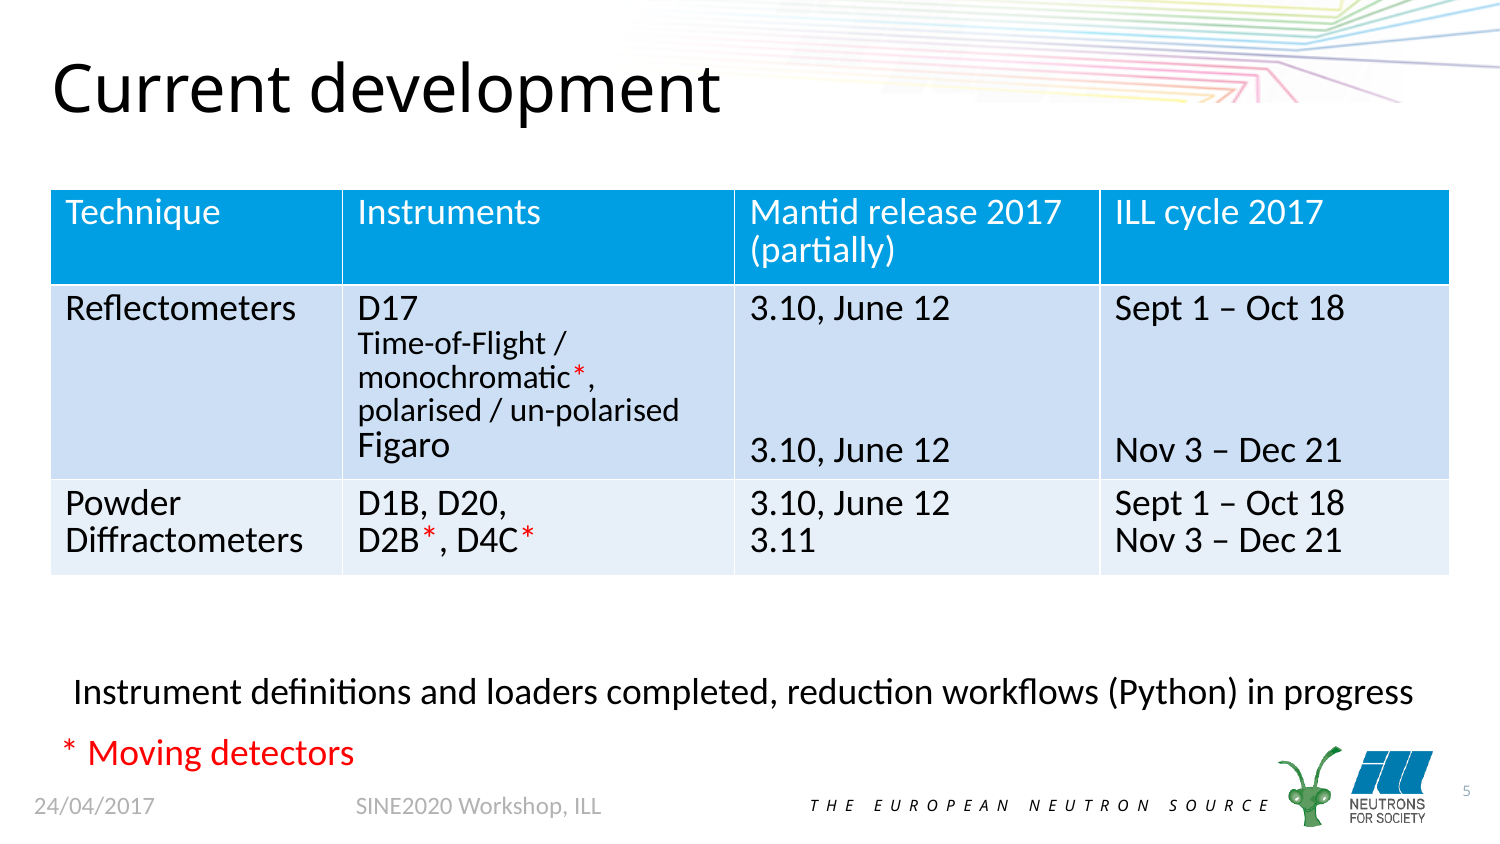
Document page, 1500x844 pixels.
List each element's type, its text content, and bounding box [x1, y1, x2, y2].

table_header Technique [51, 190, 342, 284]
footer SINE2020 Workshop, ILL [225, 782, 733, 828]
table_cell D1B, D20, D2B*, D4C* [343, 480, 734, 575]
table_cell Sept 1 – Oct 18 Nov 3 – Dec 21 [1101, 480, 1449, 575]
list Current development [36, 38, 1469, 149]
table_cell Reflectometers [51, 286, 342, 479]
table_cell D17 Time-of-Flight / monochromatic*, polarised / un-polarised Figaro [343, 286, 734, 479]
text_box Instrument definitions and loaders completed, reduction workflows (Python) in progress [58, 659, 1431, 720]
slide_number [18, 782, 212, 828]
text_box * Moving detectors [45, 720, 379, 780]
table_header Mantid release 2017 (partially) [735, 190, 1099, 284]
table_cell 3.10, June 12 3.11 [735, 480, 1099, 575]
table_header ILL cycle 2017 [1101, 190, 1449, 284]
table_cell Powder Diffractometers [51, 480, 342, 575]
table_header Instruments [343, 190, 734, 284]
picture [614, 0, 1500, 103]
table_cell 3.10, June 12 3.10, June 12 [735, 286, 1099, 479]
table_cell Sept 1 – Oct 18 Nov 3 – Dec 21 [1101, 286, 1449, 479]
picture [1262, 741, 1433, 830]
